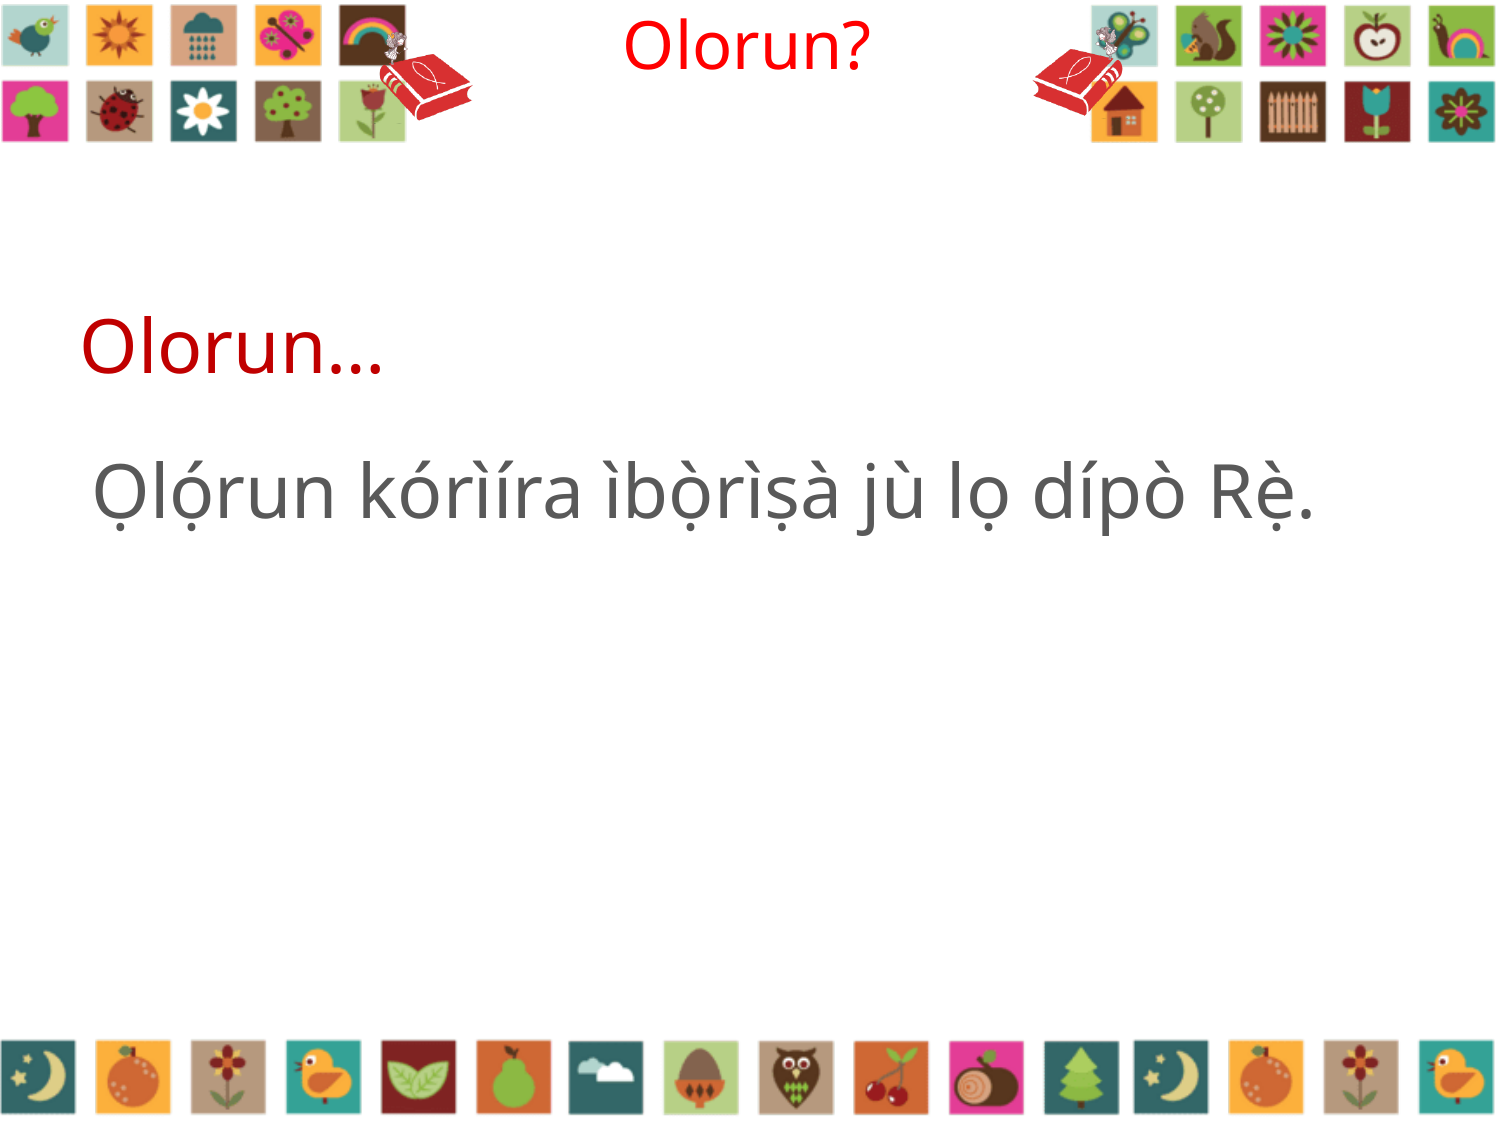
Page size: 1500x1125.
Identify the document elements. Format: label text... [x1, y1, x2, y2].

picture [1000, 3, 1500, 150]
text_box Olorun… [64, 290, 1412, 396]
picture [0, 3, 505, 150]
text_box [0, 1028, 1500, 1118]
text_box Olorun? [414, 0, 1080, 91]
text_box Ọlọ́run kórìíra ìbọ̀rìṣà jù lọ dípò Rẹ̀. [76, 436, 1424, 632]
